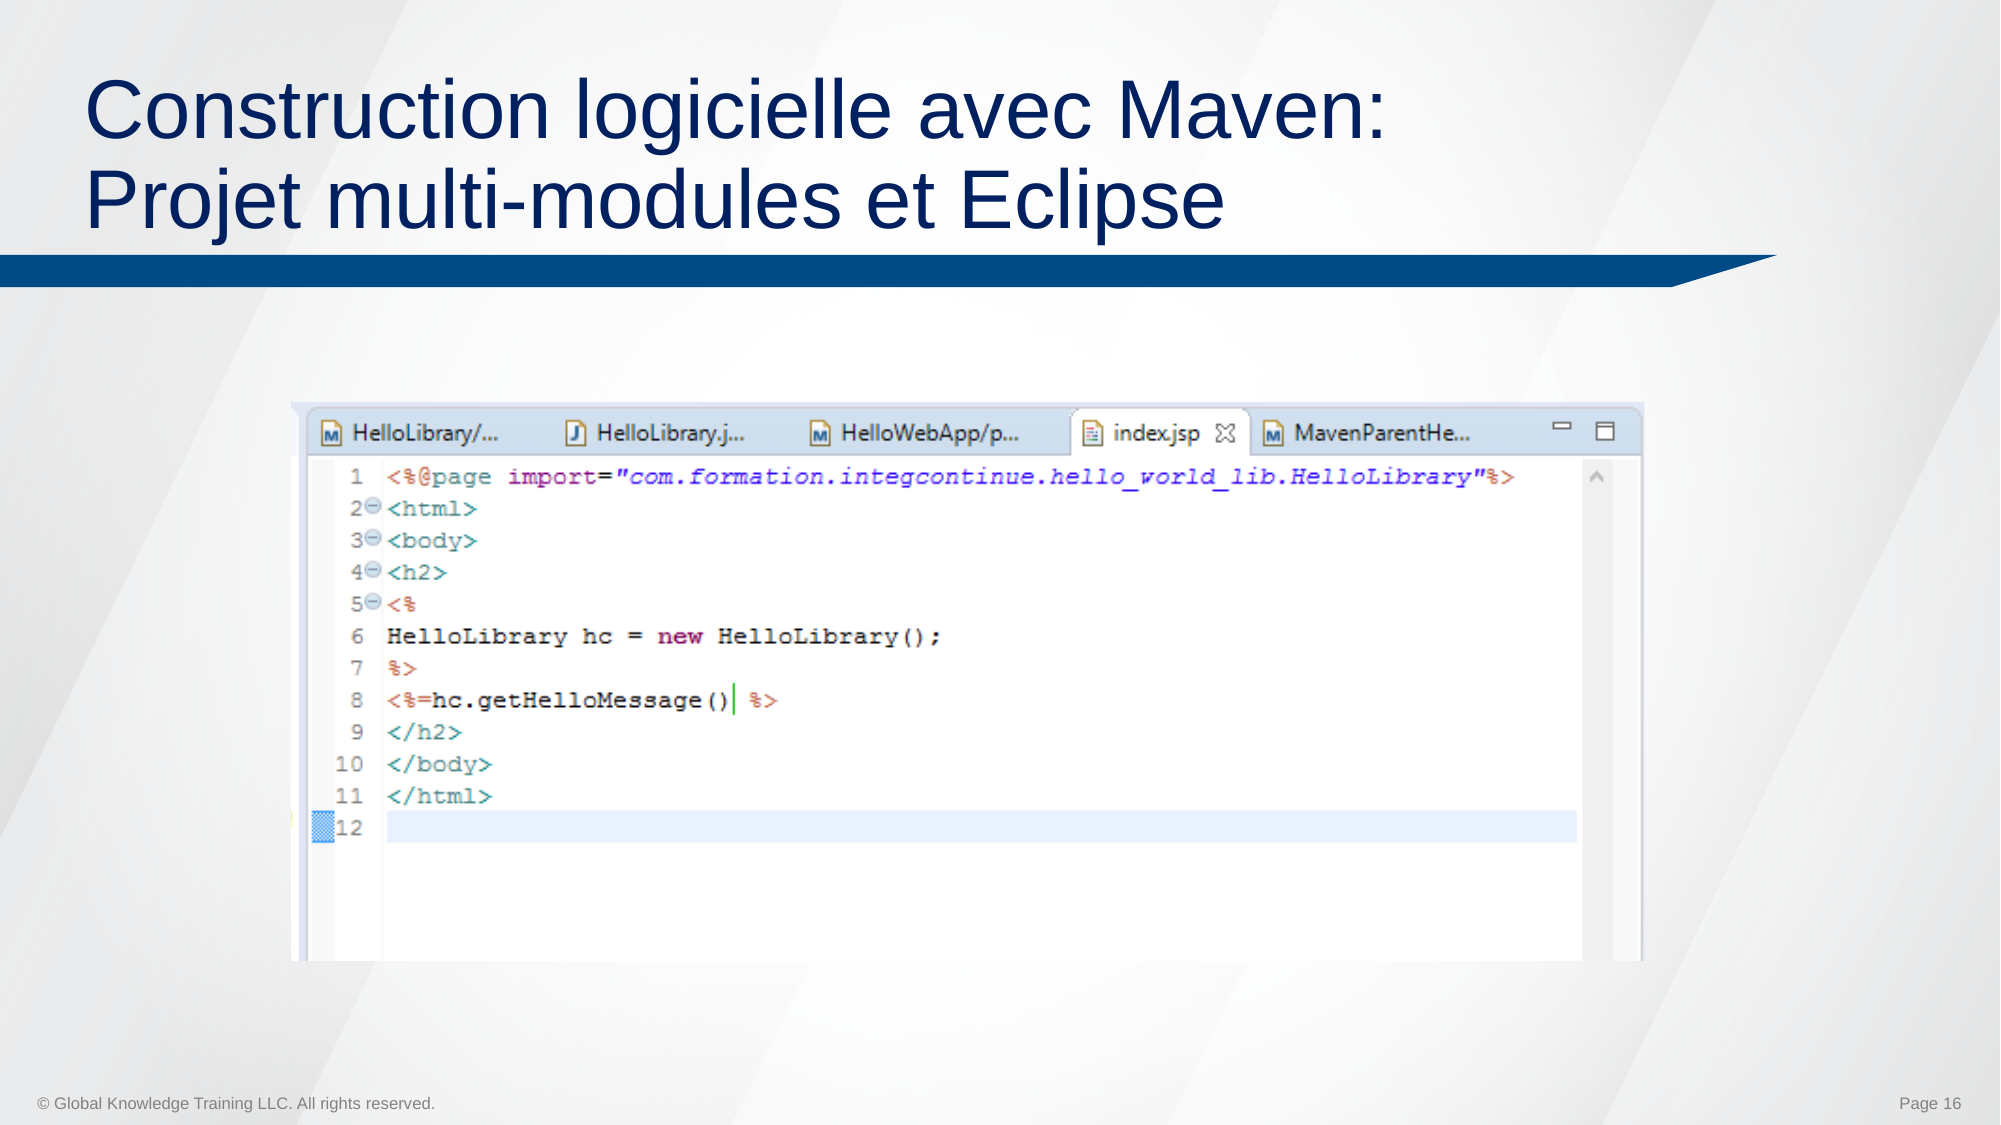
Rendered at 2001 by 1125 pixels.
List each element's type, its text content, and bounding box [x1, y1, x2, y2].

title Construction logicielle avec Maven: Projet multi-modules et Eclipse [84, 46, 1678, 264]
picture [290, 402, 1645, 961]
